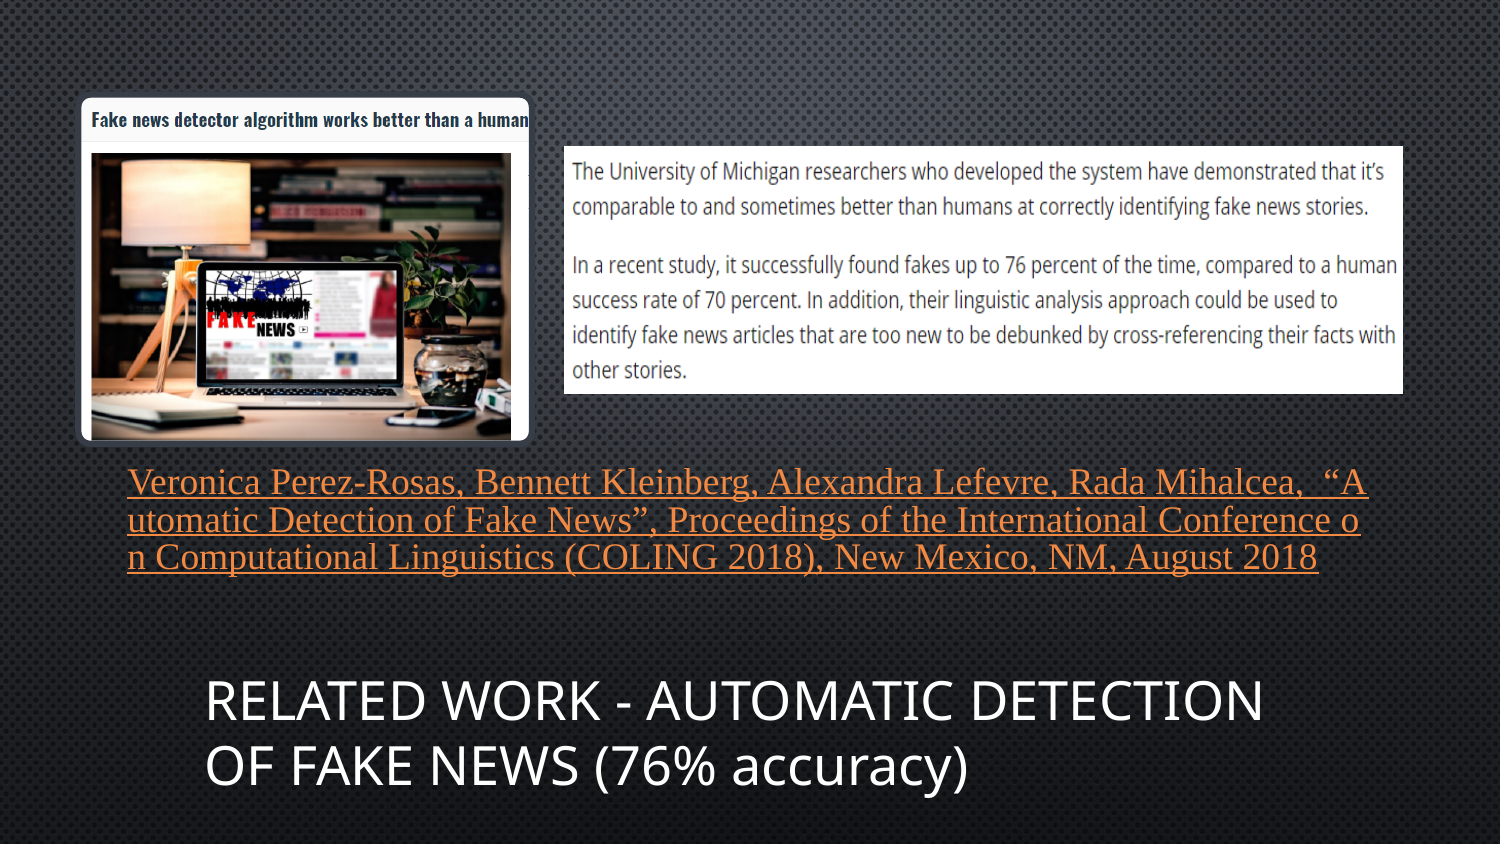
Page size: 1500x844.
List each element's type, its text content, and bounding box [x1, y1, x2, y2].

text_box RELATED WORK - AUTOMATIC DETECTION OF FAKE NEWS (76% accuracy) [189, 658, 1331, 804]
text_box Veronica Perez-Rosas, Bennett Kleinberg, Alexandra Lefevre, Rada Mihalcea, “Automatic Detection of Fake News”, Proceedings of the International Conference on Computational Linguistics (COLING 2018), New Mexico, NM, August 2018 [112, 449, 1388, 510]
picture [78, 94, 533, 445]
picture [563, 146, 1403, 394]
